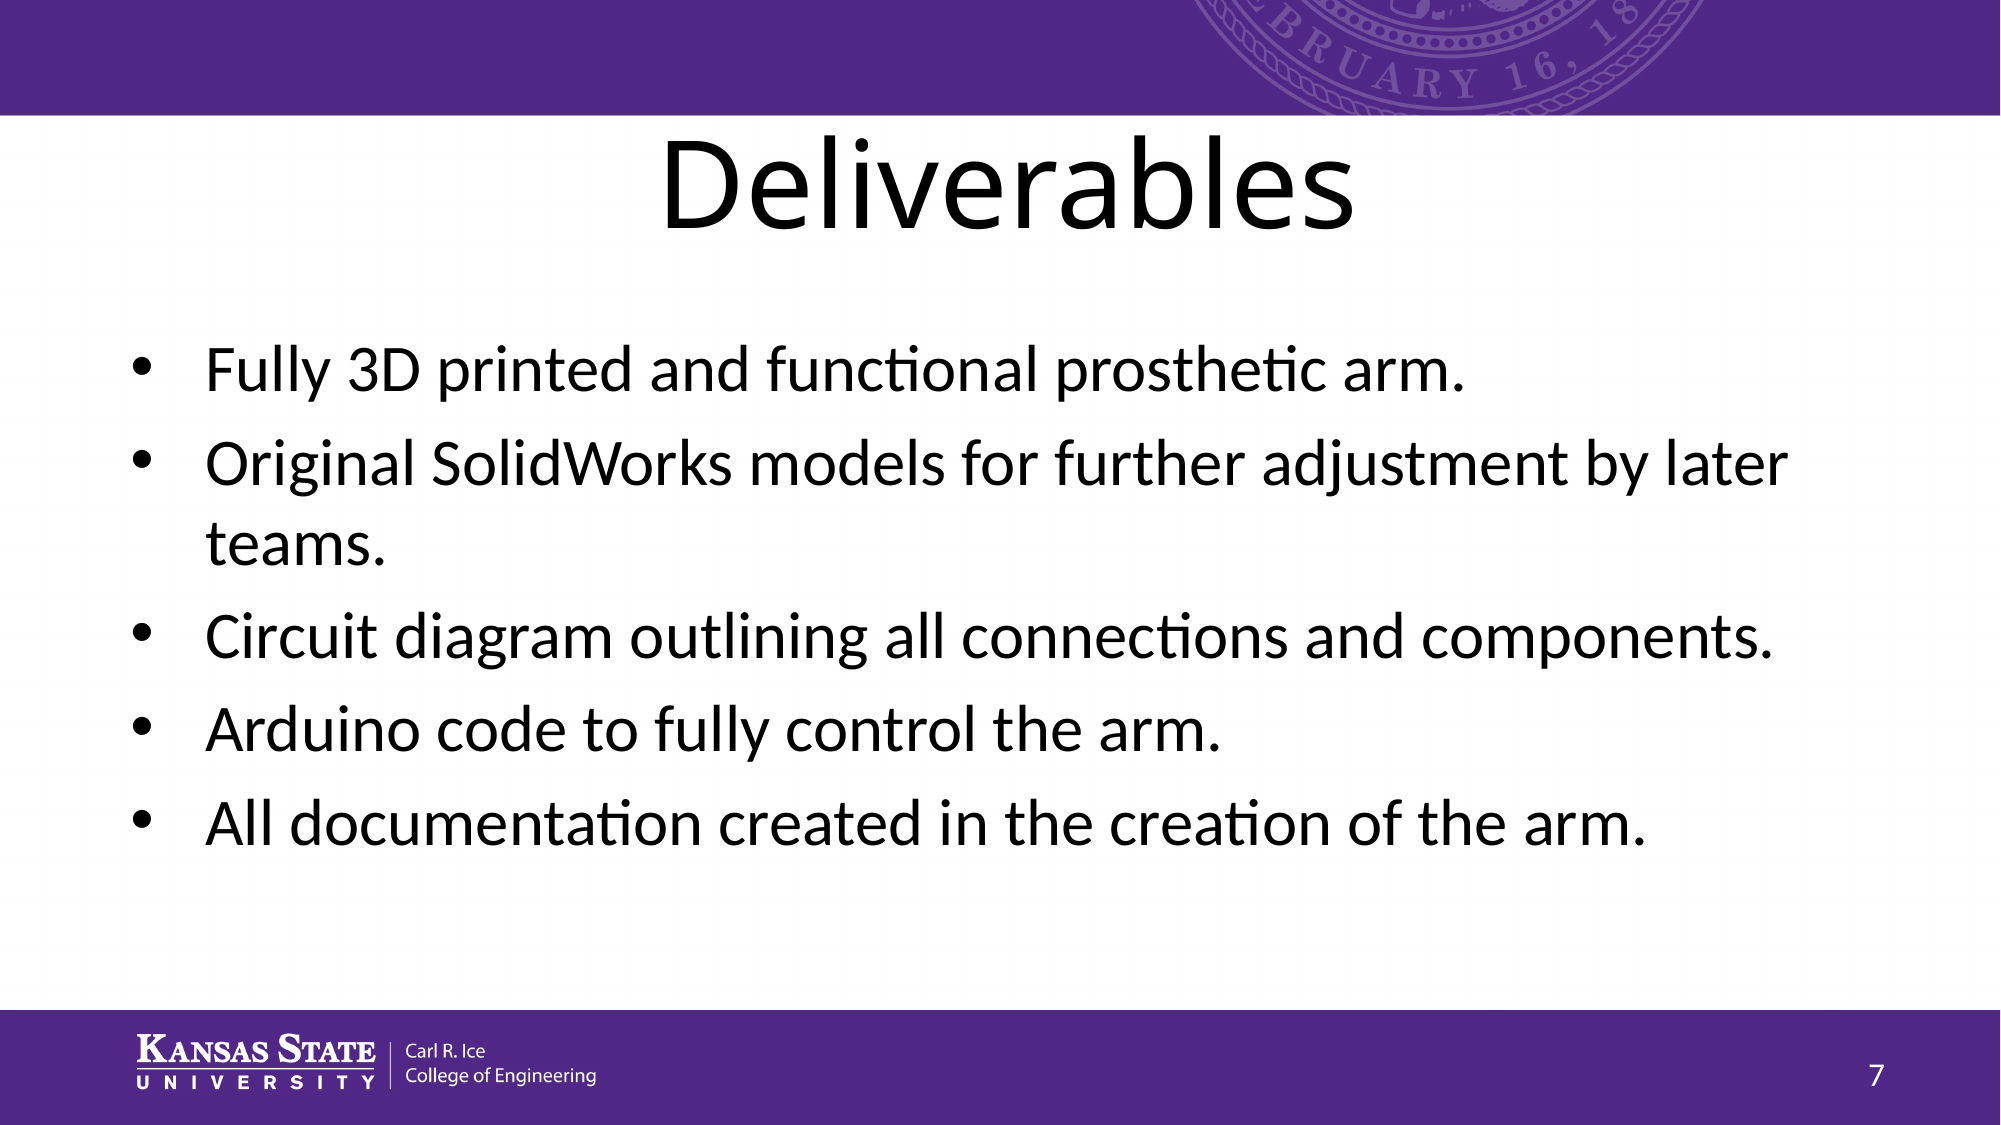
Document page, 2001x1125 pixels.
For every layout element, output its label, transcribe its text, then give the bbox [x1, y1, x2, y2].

slide_number 7 [1433, 1042, 1900, 1103]
list Fully 3D printed and functional prosthetic arm. Original SolidWorks models for further adjustment by later teams. Circuit diagram outlining all connections and components. Arduino code to fully control the arm. All documentation created in the creation of the arm. [115, 317, 1900, 889]
picture [0, 0, 2001, 1125]
title Deliverables [115, 127, 1900, 233]
